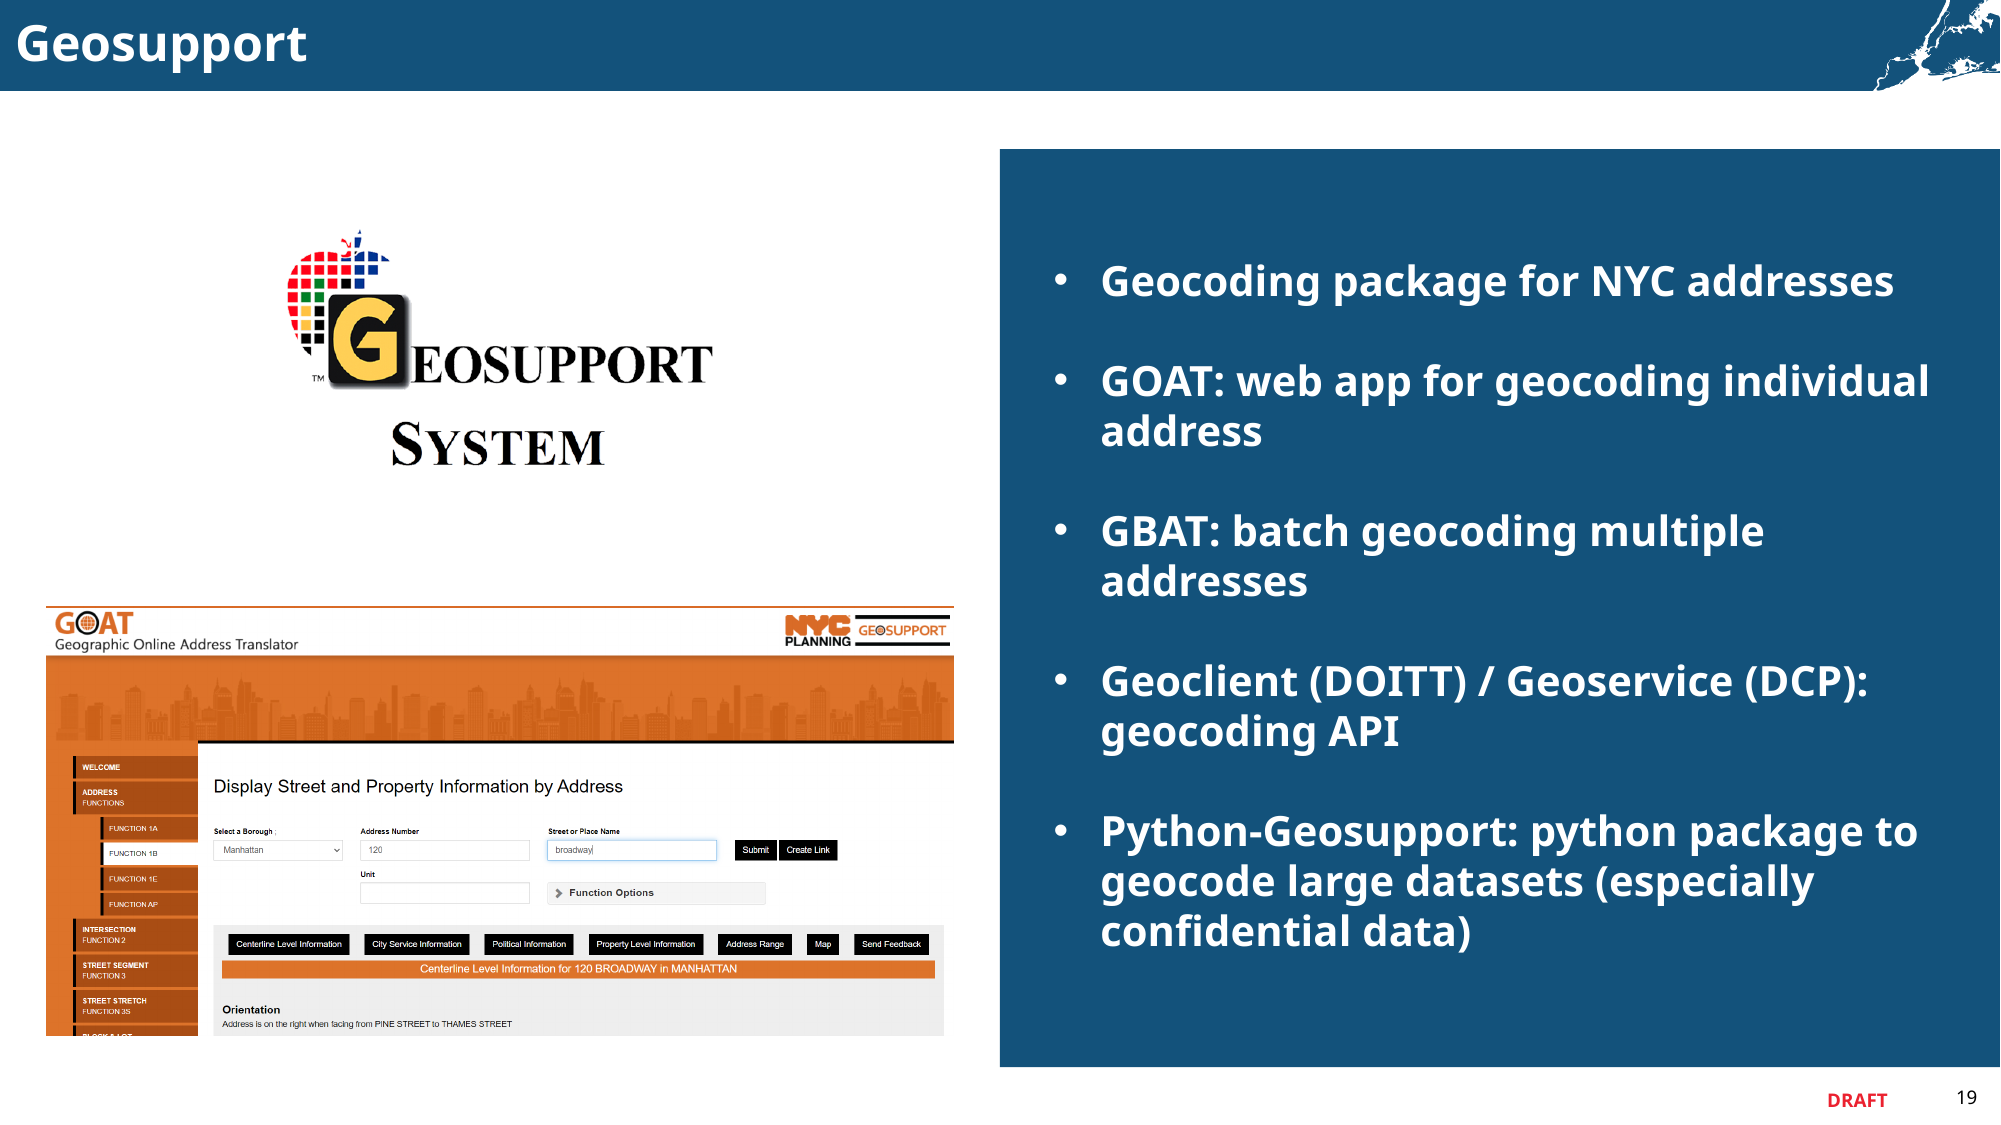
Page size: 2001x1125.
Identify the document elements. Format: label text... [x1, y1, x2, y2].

slide_number 19 [1850, 1080, 2000, 1117]
title Geosupport [0, 0, 1800, 91]
picture [1800, 0, 2000, 91]
picture [278, 226, 722, 471]
picture [46, 606, 954, 1036]
text_box Geocoding package for NYC addresses GOAT: web app for geocoding individual address GBAT: batch geocoding multiple addresses Geoclient (DOITT) / Geoservice (DCP): geocoding API Python-Geosupport: python package to geocode large datasets (especially confidential data) [1038, 247, 1962, 963]
text_box [999, 148, 2000, 1068]
